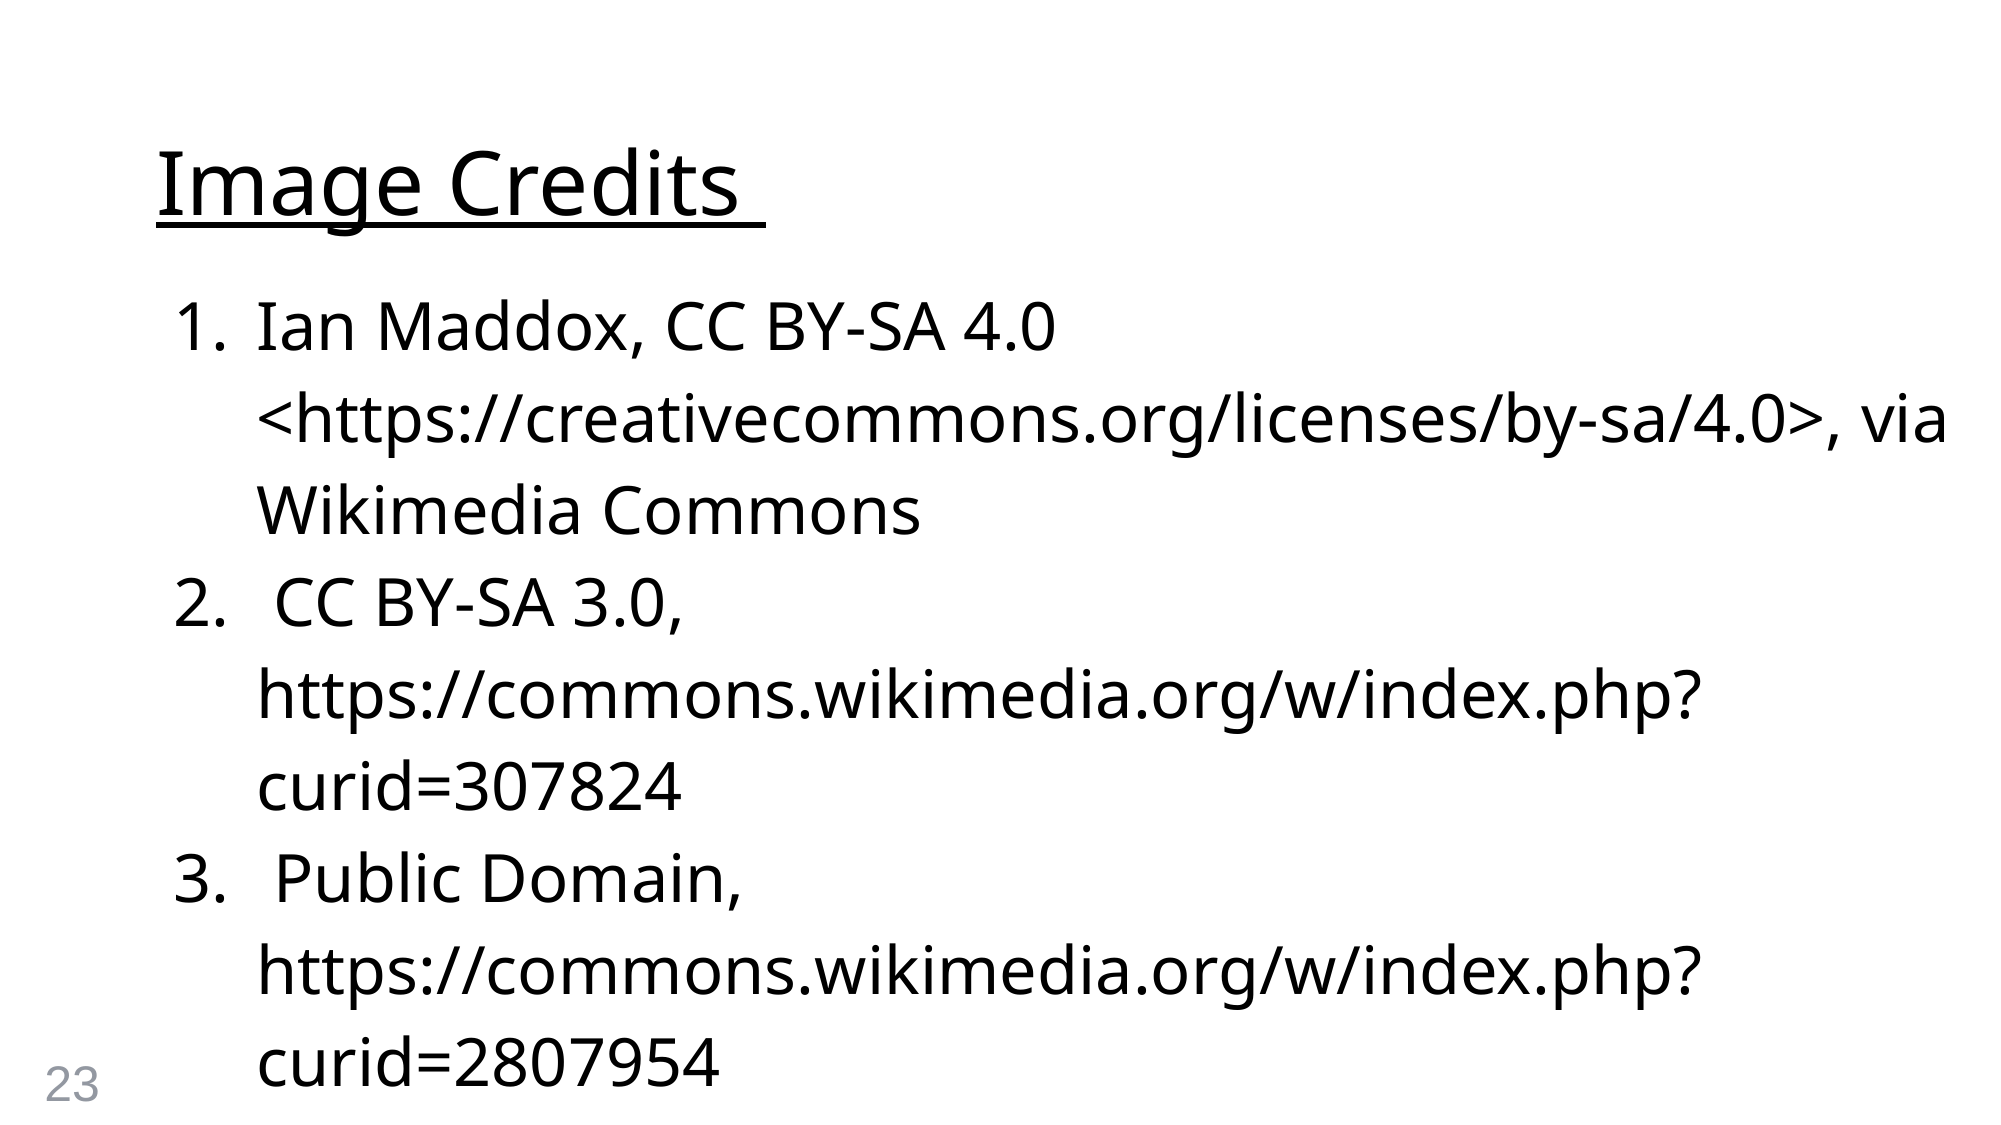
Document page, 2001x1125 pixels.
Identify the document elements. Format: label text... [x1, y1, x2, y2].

slide_number 23 [0, 1038, 120, 1125]
list Ian Maddox, CC BY-SA 4.0 <https://creativecommons.org/licenses/by-sa/4.0>, via Wikimedia Commons CC BY-SA 3.0, https://commons.wikimedia.org/w/index.php?curid=307824 Public Domain, https://commons.wikimedia.org/w/index.php?curid=2807954 [136, 252, 2000, 1000]
title Image Credits [136, 106, 2000, 232]
